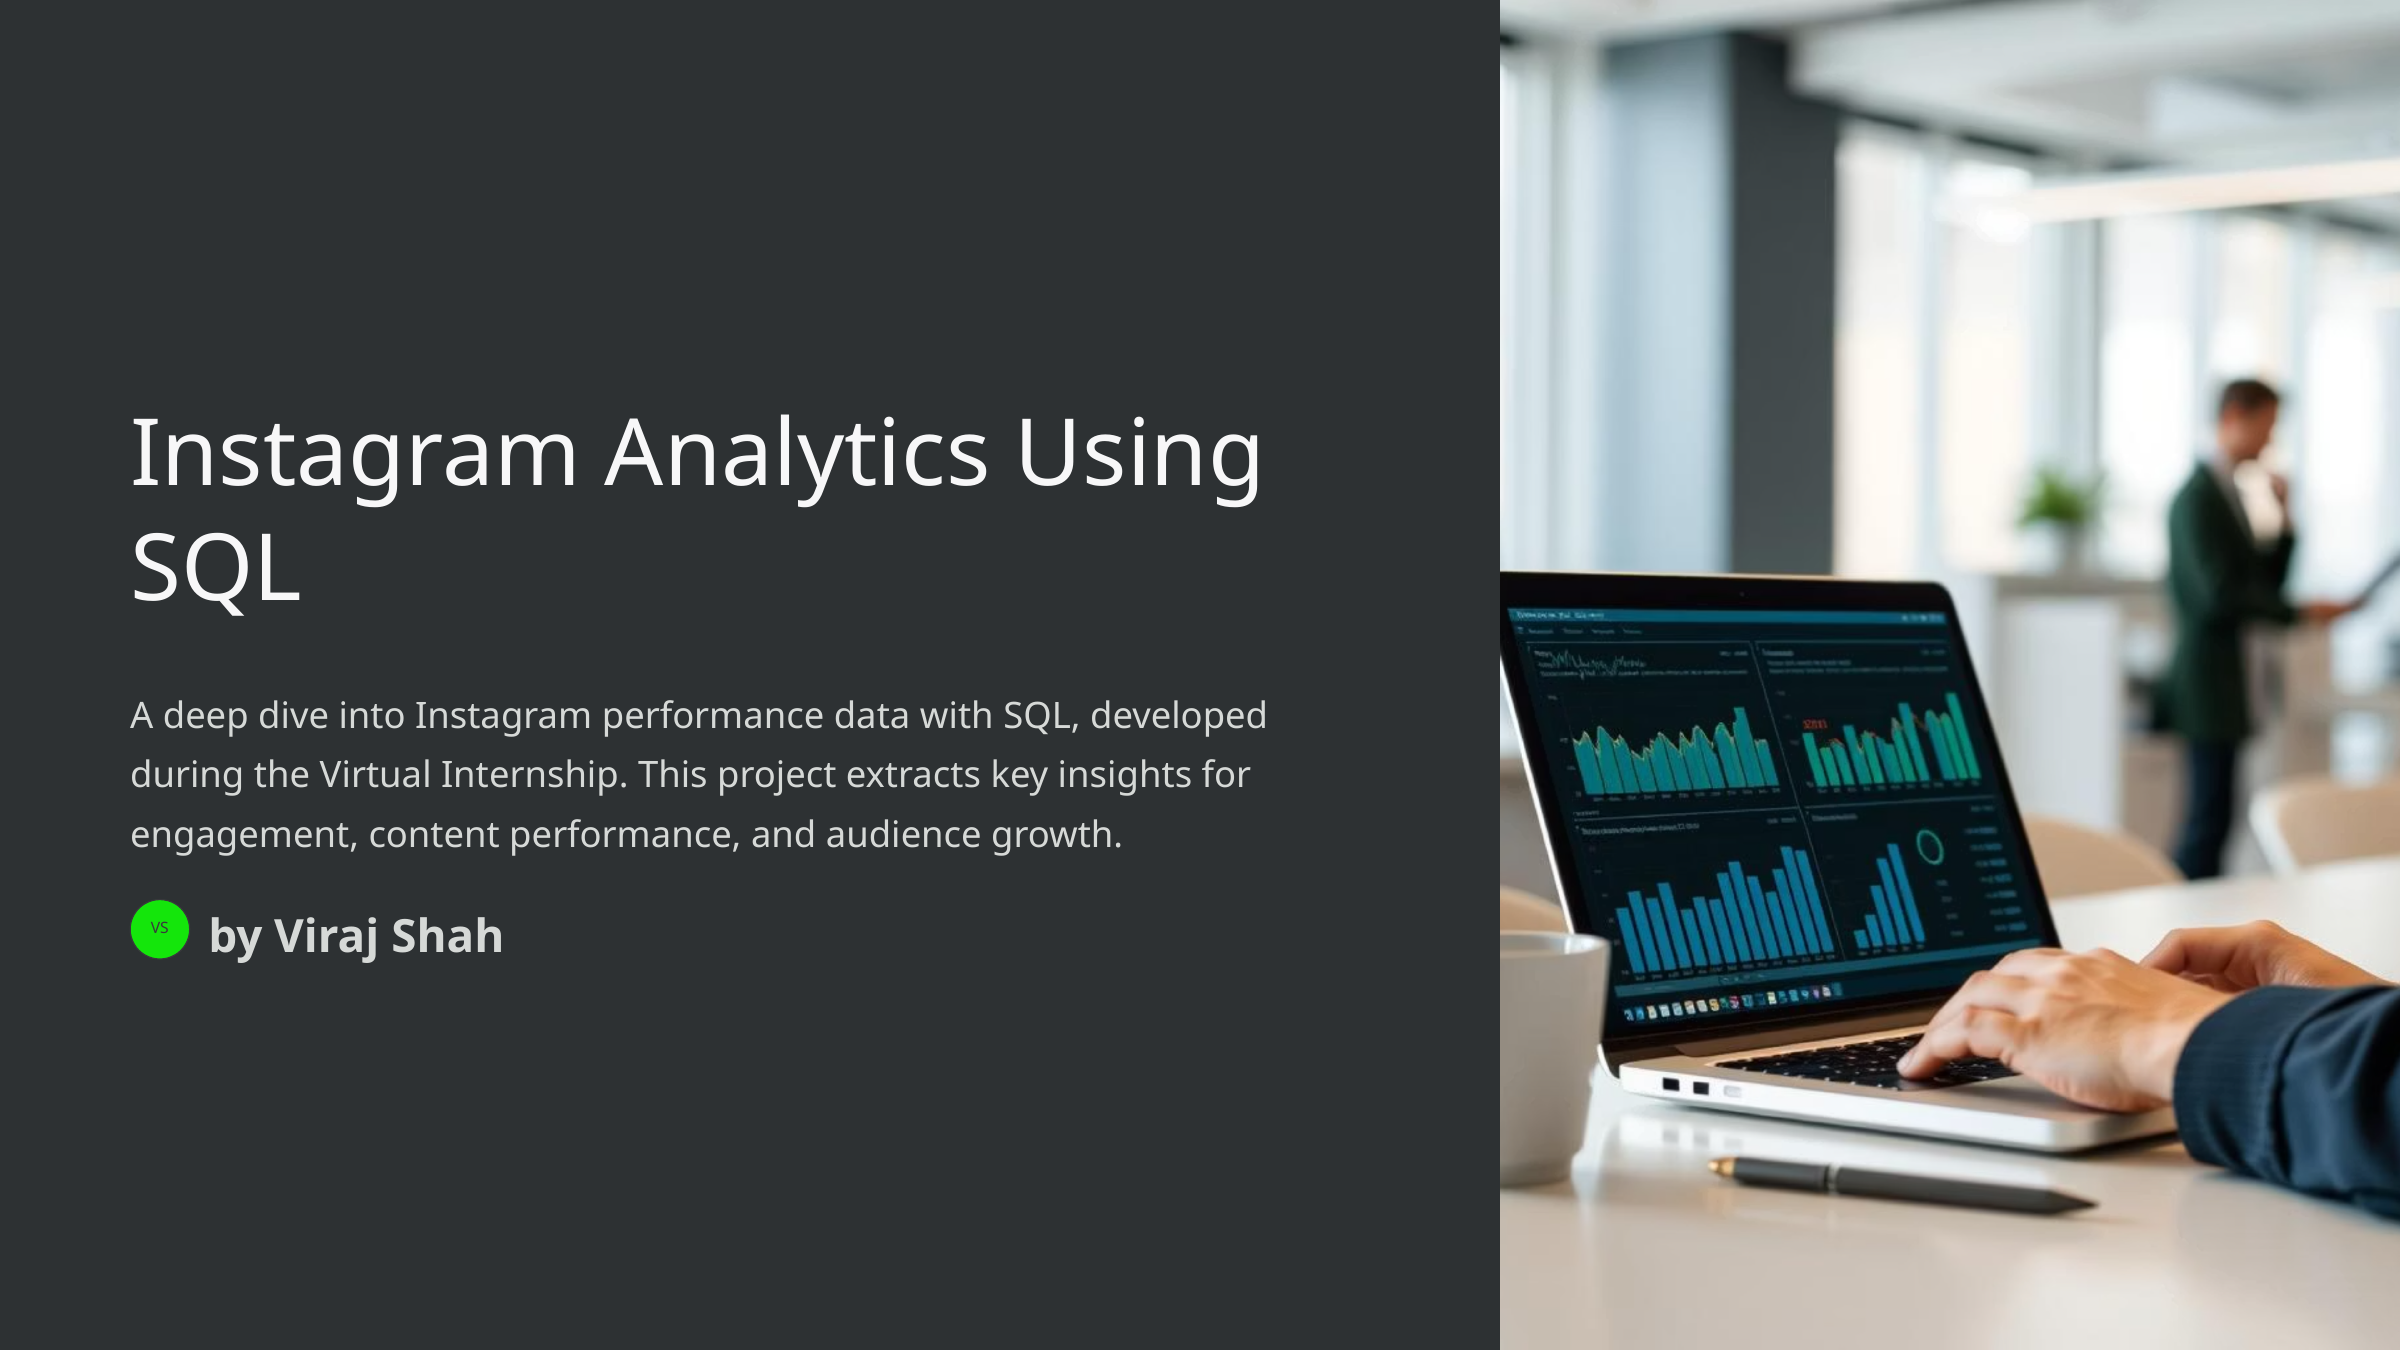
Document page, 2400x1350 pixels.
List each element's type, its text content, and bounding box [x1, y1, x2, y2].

text_box by Viraj Shah [208, 896, 508, 962]
text_box Instagram Analytics Using SQL [130, 387, 1370, 621]
text_box [130, 899, 190, 960]
picture [1499, 0, 2400, 1350]
text_box A deep dive into Instagram performance data with SQL, developed during the Virtual Internship. This project extracts key insights for engagement, content performance, and audience growth. [130, 676, 1370, 855]
text_box VS [149, 921, 171, 938]
